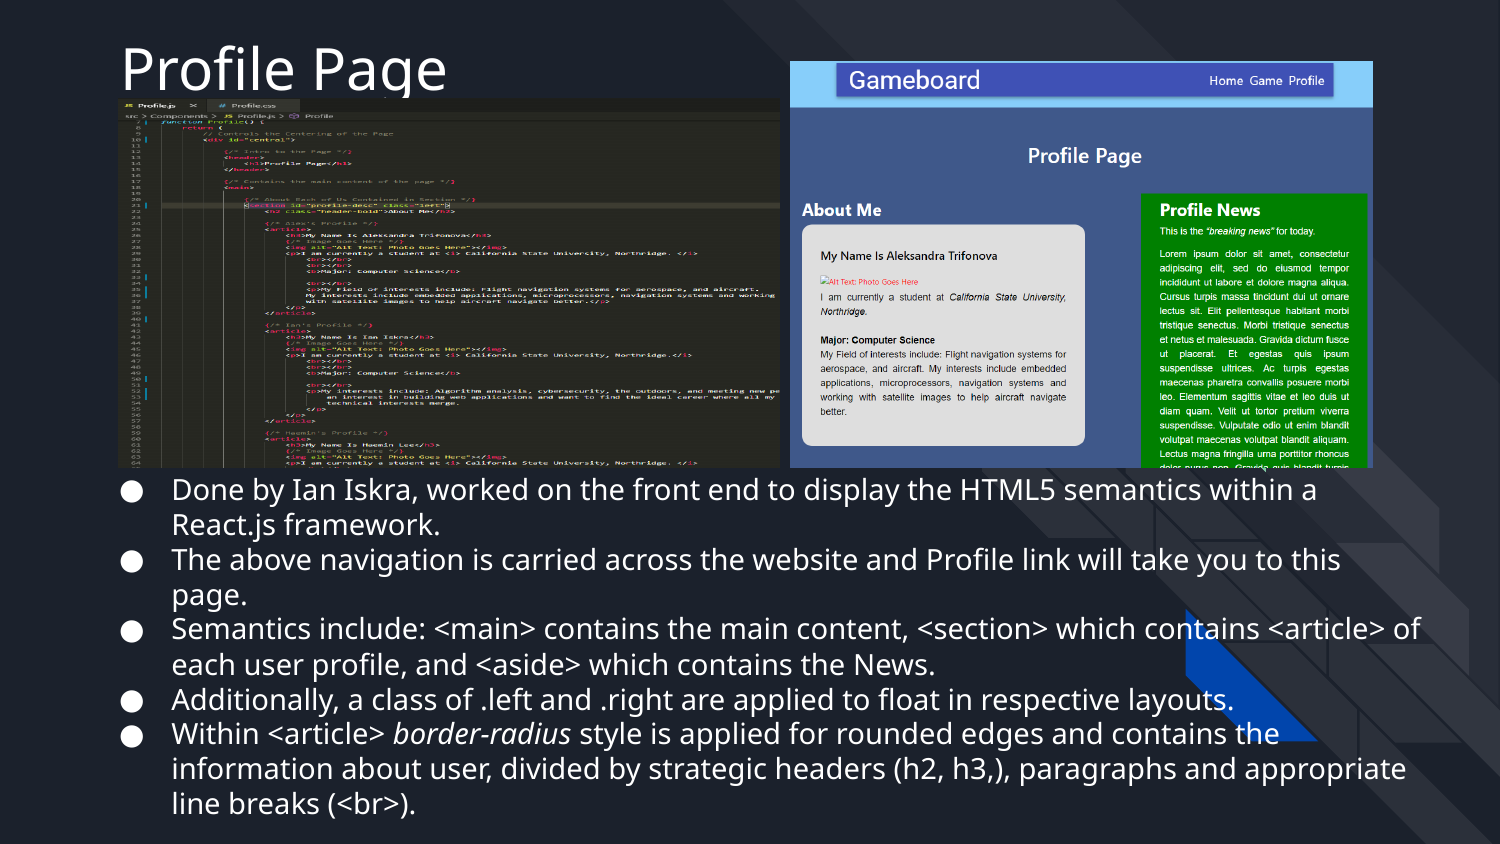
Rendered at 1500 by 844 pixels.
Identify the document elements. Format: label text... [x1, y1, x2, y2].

title Profile Page [105, 38, 527, 166]
picture [790, 60, 1374, 468]
text_box Done by Ian Iskra, worked on the front end to display the HTML5 semantics within a React.js framework. The above navigation is carried across the website and Profile link will take you to this page. Semantics include: <main> contains the main content, <section> which contains <article> of each user profile, and <aside> which contains the News. Additionally, a class of .left and .right are applied to float in respective layouts. Within <article> border-radius style is applied for rounded edges and contains the information about user, divided by strategic headers (h2, h3,), paragraphs and appropriate line breaks (<br>). [81, 456, 1439, 799]
picture [118, 97, 781, 468]
